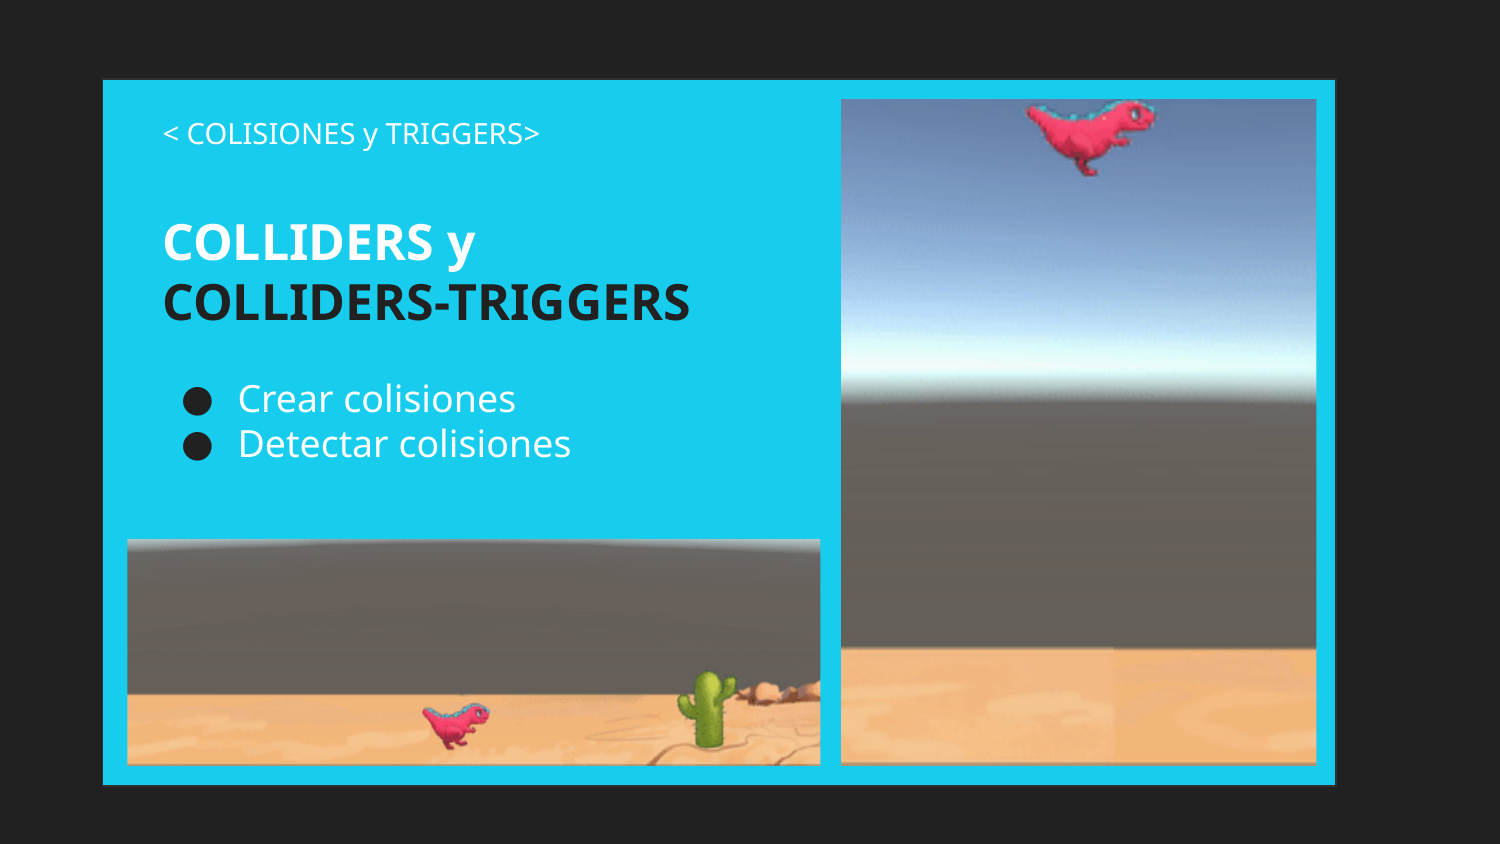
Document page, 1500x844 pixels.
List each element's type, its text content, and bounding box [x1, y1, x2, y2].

title < COLISIONES y TRIGGERS> COLLIDERS y COLLIDERS-TRIGGERS Crear colisiones Detectar colisiones [147, 99, 801, 538]
text_box [102, 79, 1336, 786]
picture [840, 99, 1317, 766]
picture [127, 539, 821, 766]
